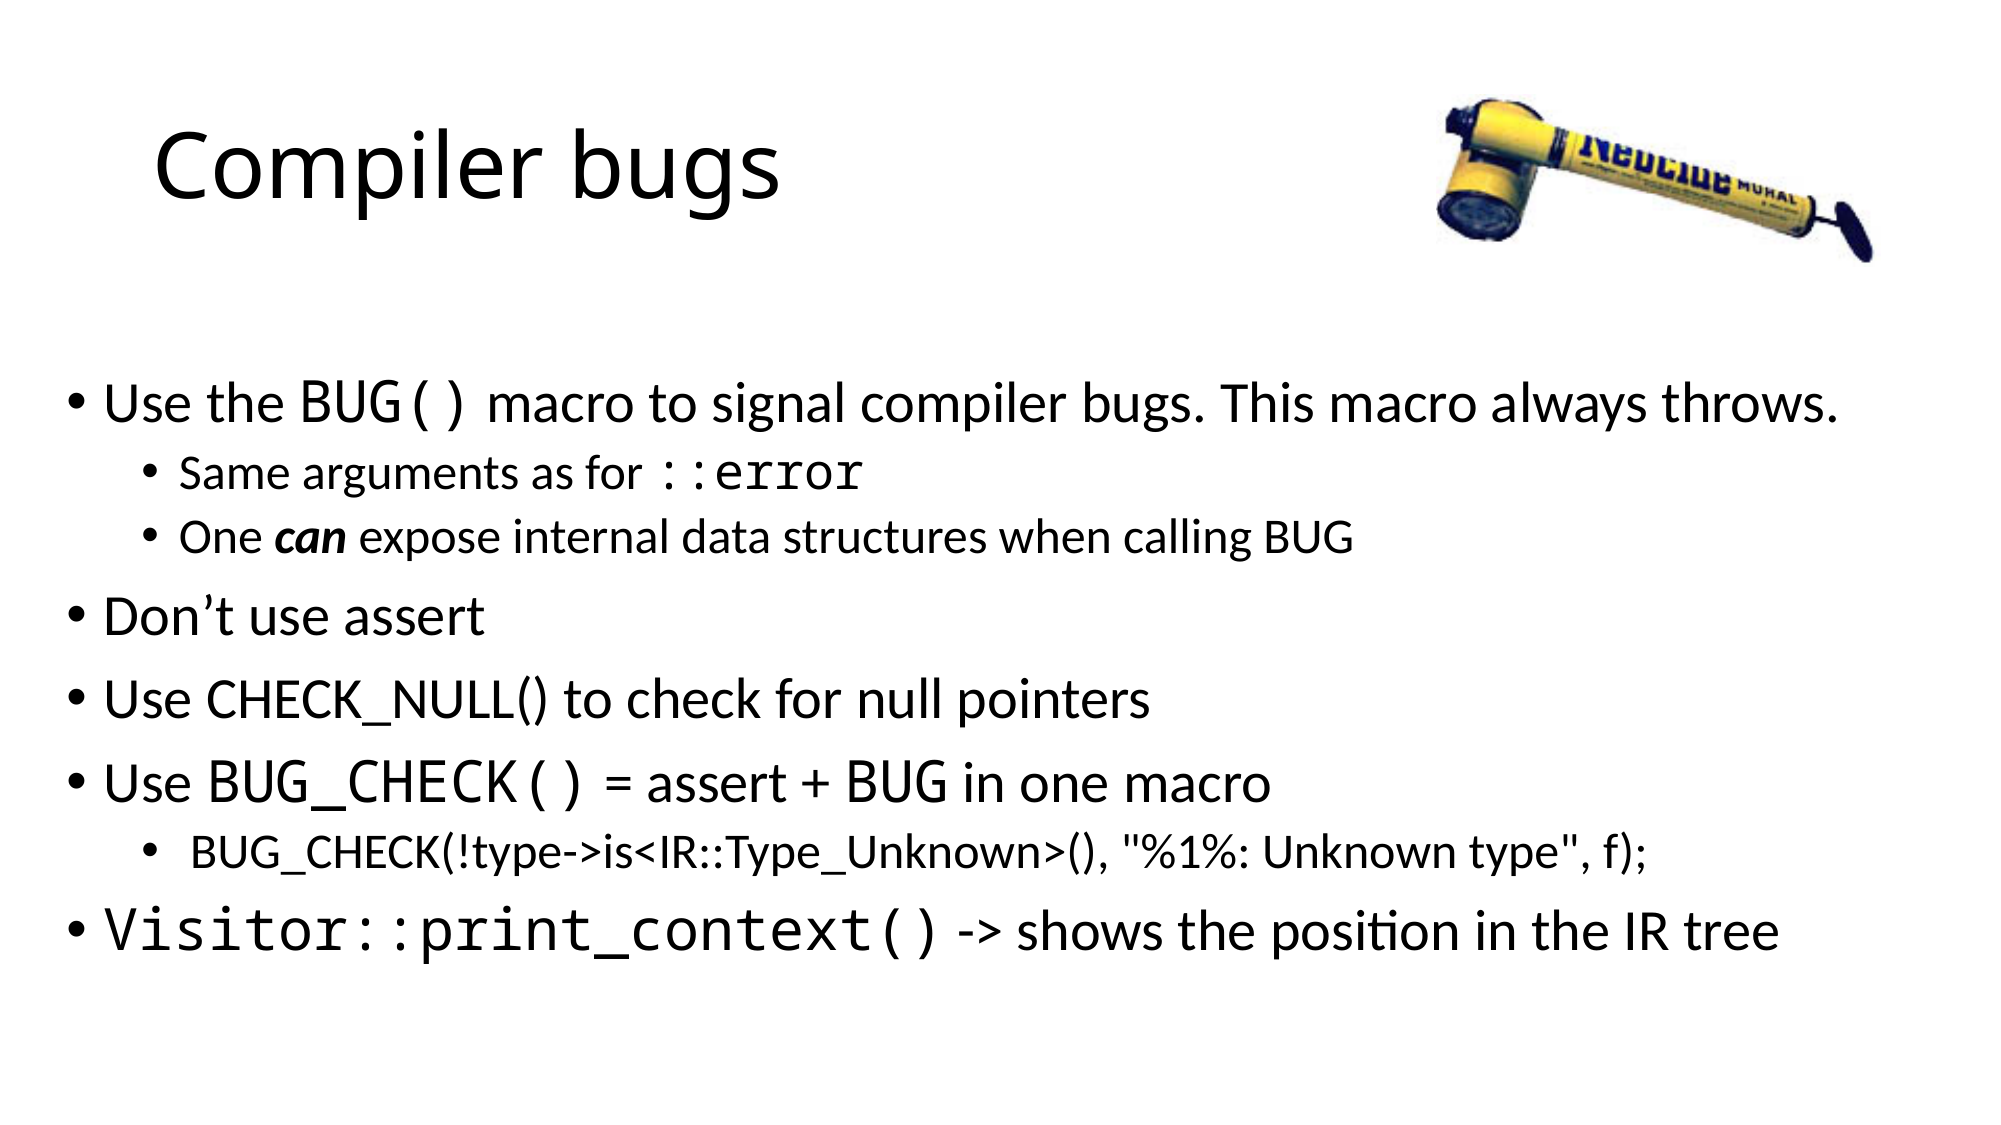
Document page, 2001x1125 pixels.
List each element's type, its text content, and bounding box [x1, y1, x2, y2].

picture [1436, 93, 1881, 267]
title Compiler bugs [137, 59, 1863, 278]
list Use the BUG() macro to signal compiler bugs. This macro always throws. Same arguments as for ::error One can expose internal data structures when calling BUG Don’t use assert Use CHECK_NULL() to check for null pointers Use BUG_CHECK() = assert + BUG in one macro BUG_CHECK(!type->is<IR::Type_Unknown>(), "%1%: Unknown type", f); Visitor::print_context() -> shows the position in the IR tree [51, 365, 1945, 1083]
